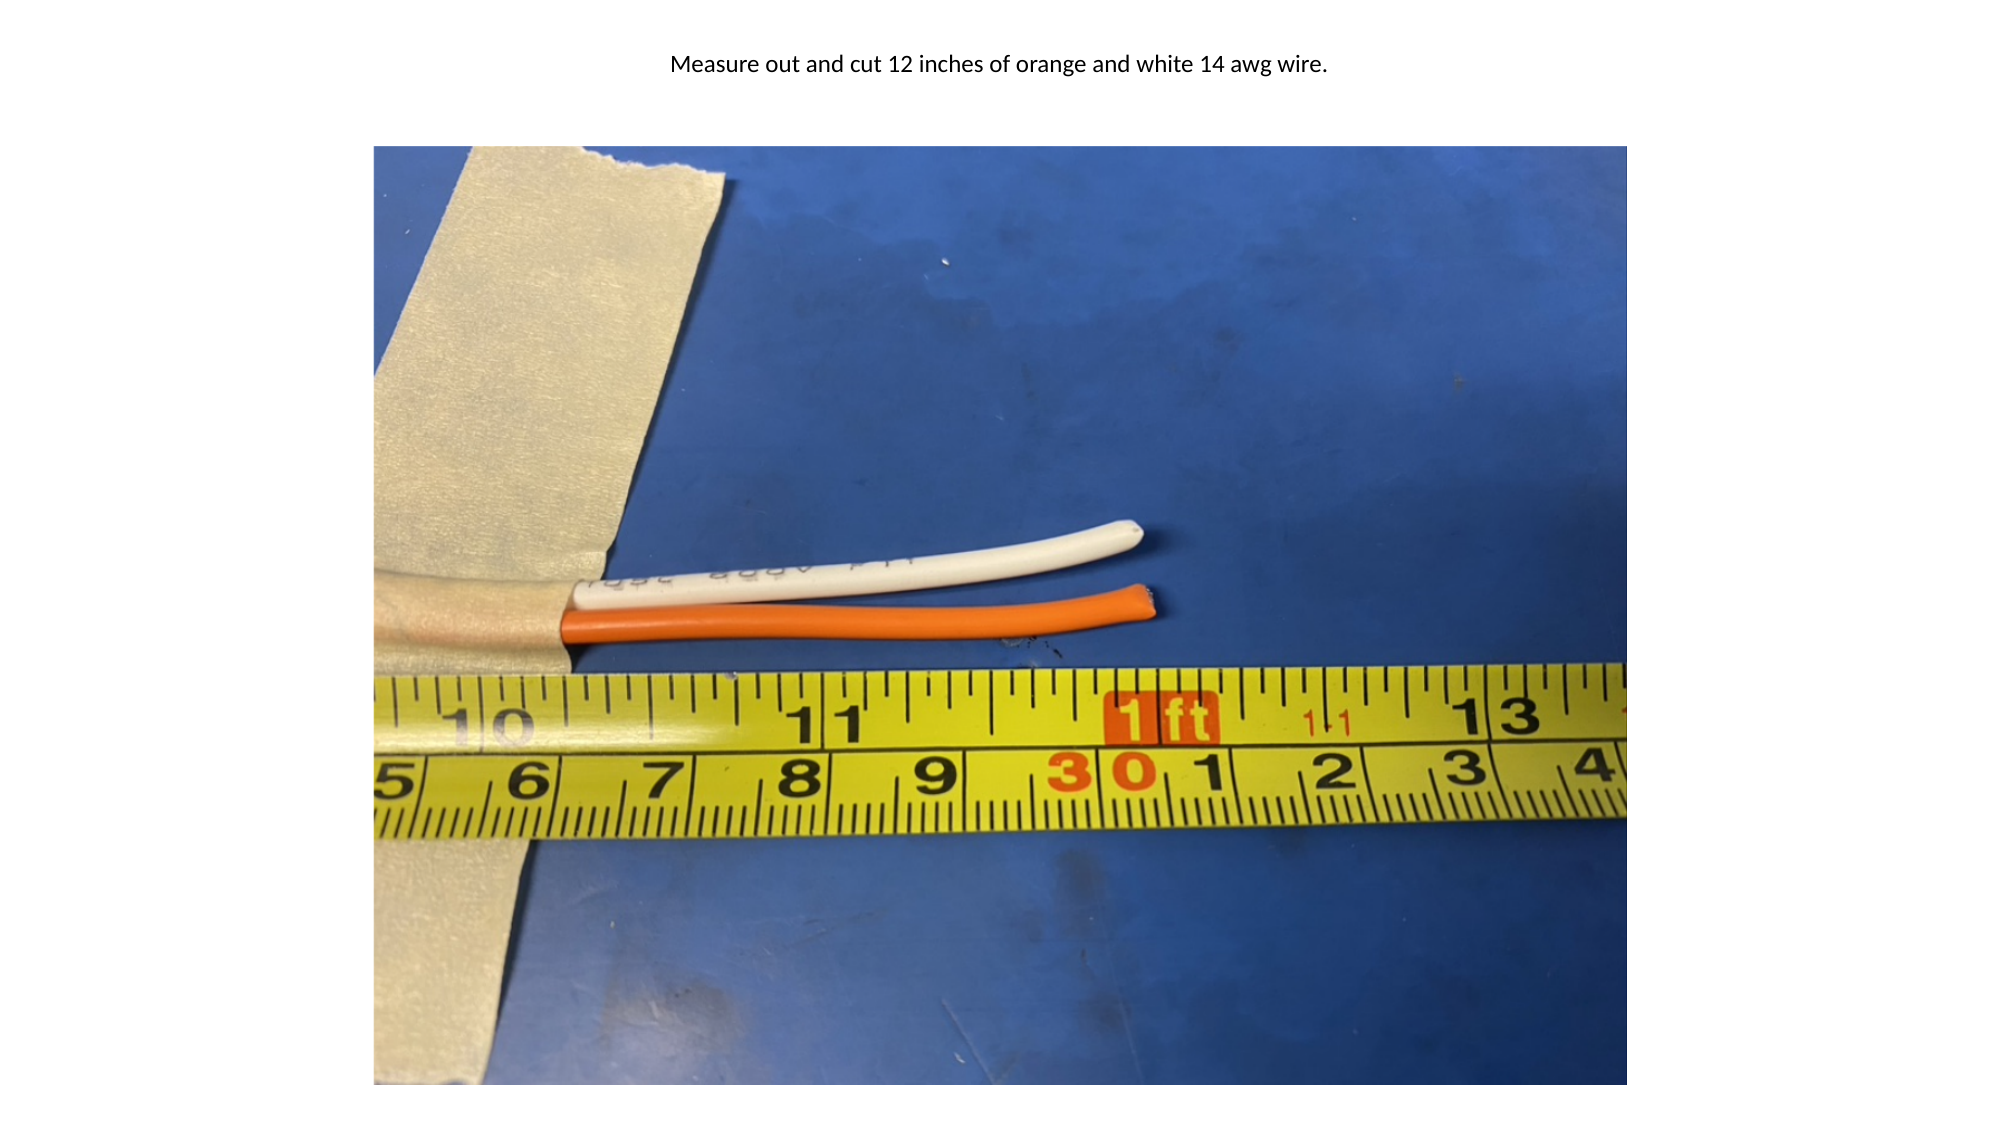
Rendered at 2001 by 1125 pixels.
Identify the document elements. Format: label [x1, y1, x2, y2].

picture [375, 0, 1626, 1125]
